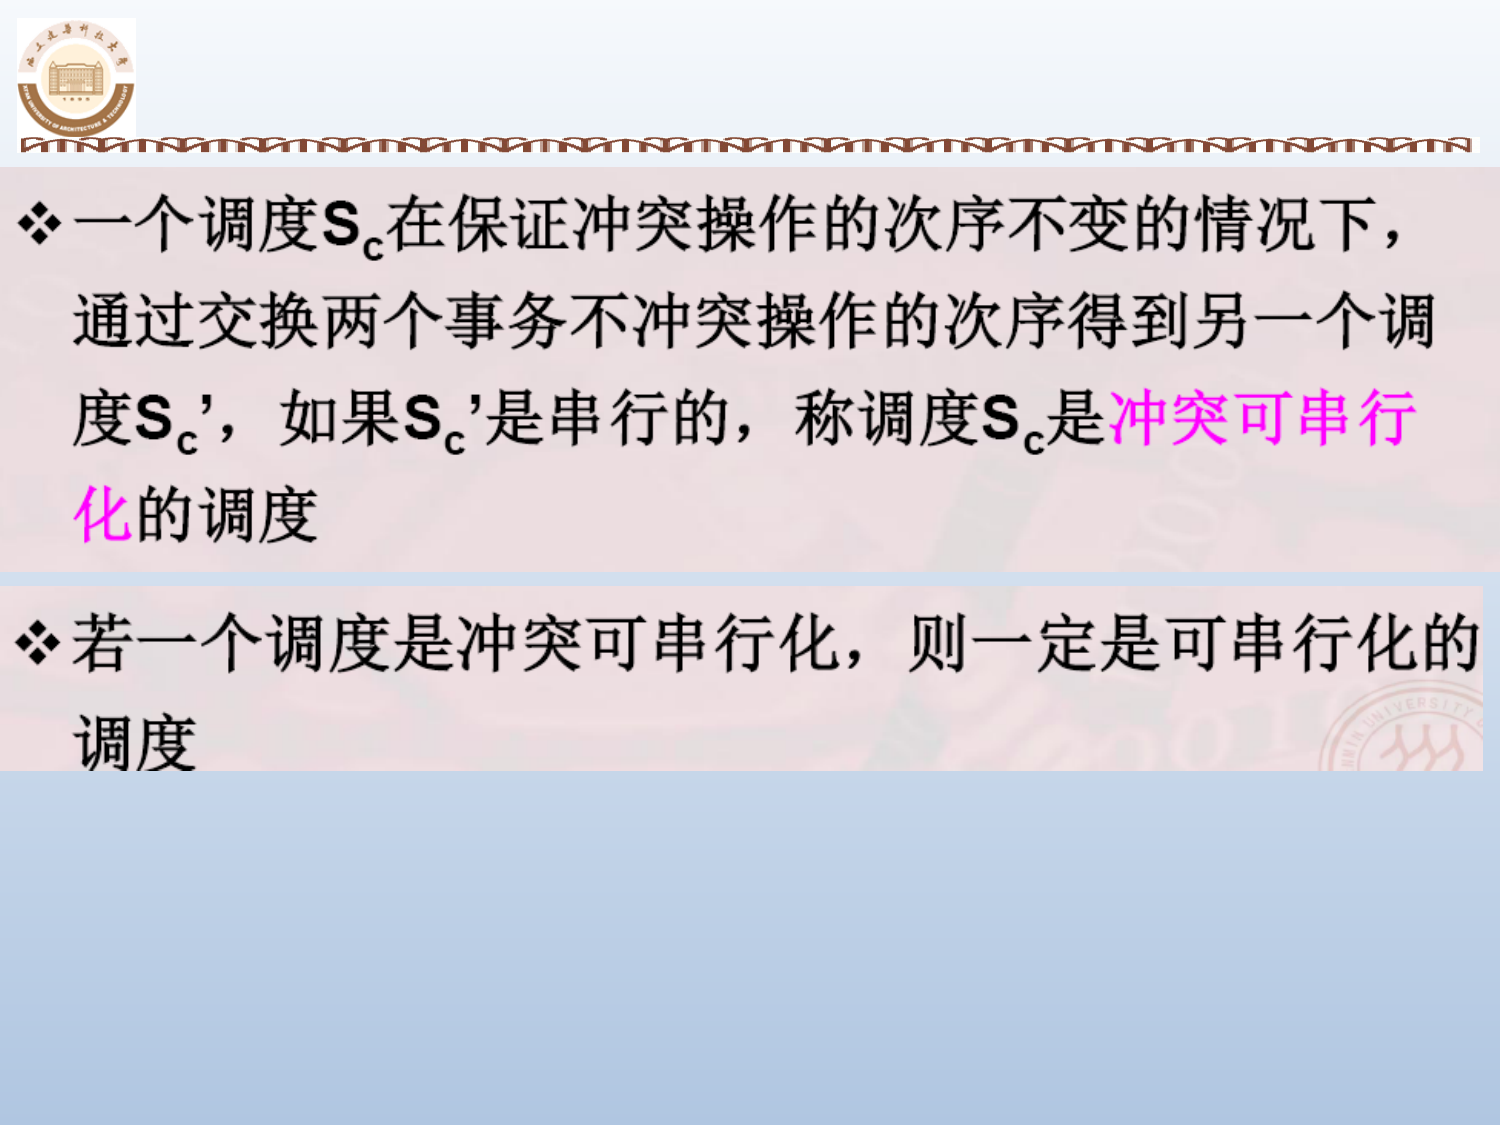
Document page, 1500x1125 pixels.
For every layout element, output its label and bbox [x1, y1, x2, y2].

picture [0, 167, 1500, 572]
picture [0, 585, 1483, 771]
picture [17, 18, 1480, 153]
